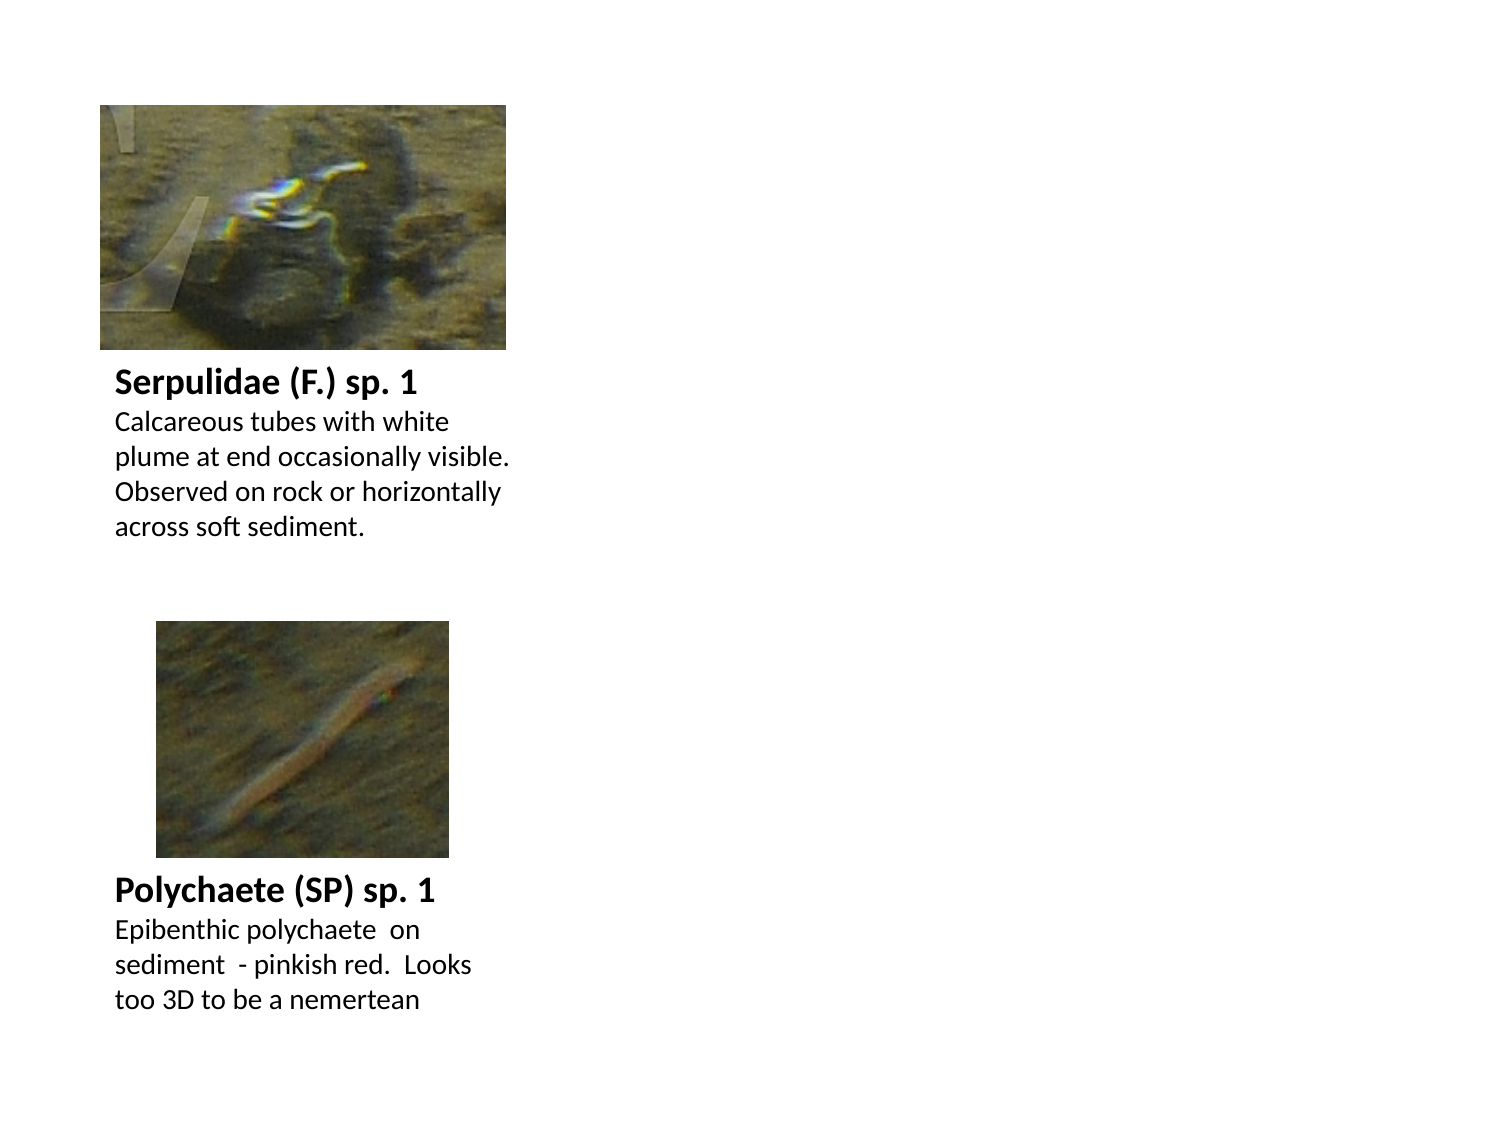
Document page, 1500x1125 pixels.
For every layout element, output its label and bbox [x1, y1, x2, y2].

text_box [100, 621, 506, 1025]
text_box [99, 104, 538, 553]
